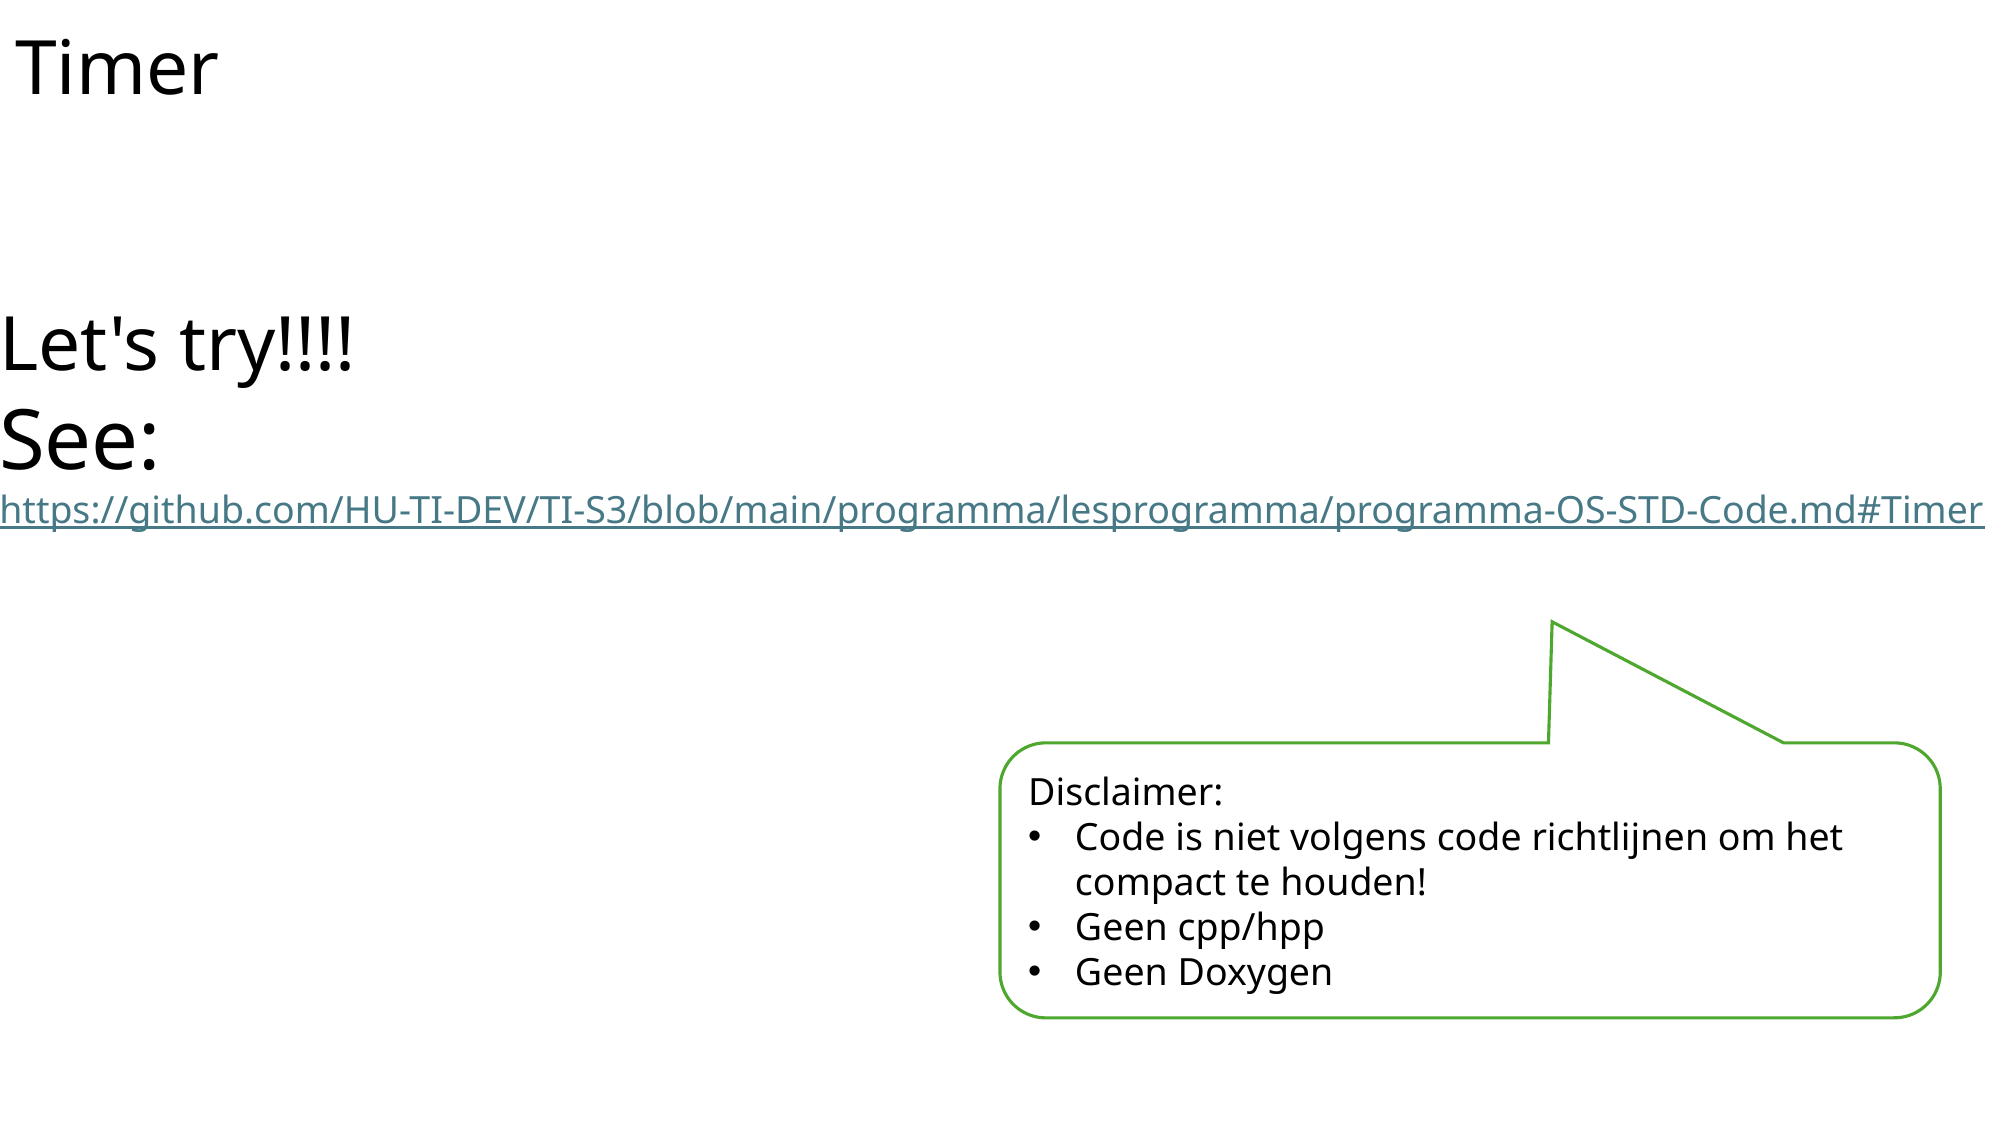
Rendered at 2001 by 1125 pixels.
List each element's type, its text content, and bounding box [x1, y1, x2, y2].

text_box Disclaimer: Code is niet volgens code richtlijnen om het compact te houden! Geen cpp/hpp Geen Doxygen [998, 680, 1942, 1020]
text_box Timer [0, 0, 863, 179]
text_box Let's try!!!! See: https://github.com/HU-TI-DEV/TI-S3/blob/main/programma/lesprogramma/programma-OS-STD-Code.md#Timer [0, 288, 2000, 680]
